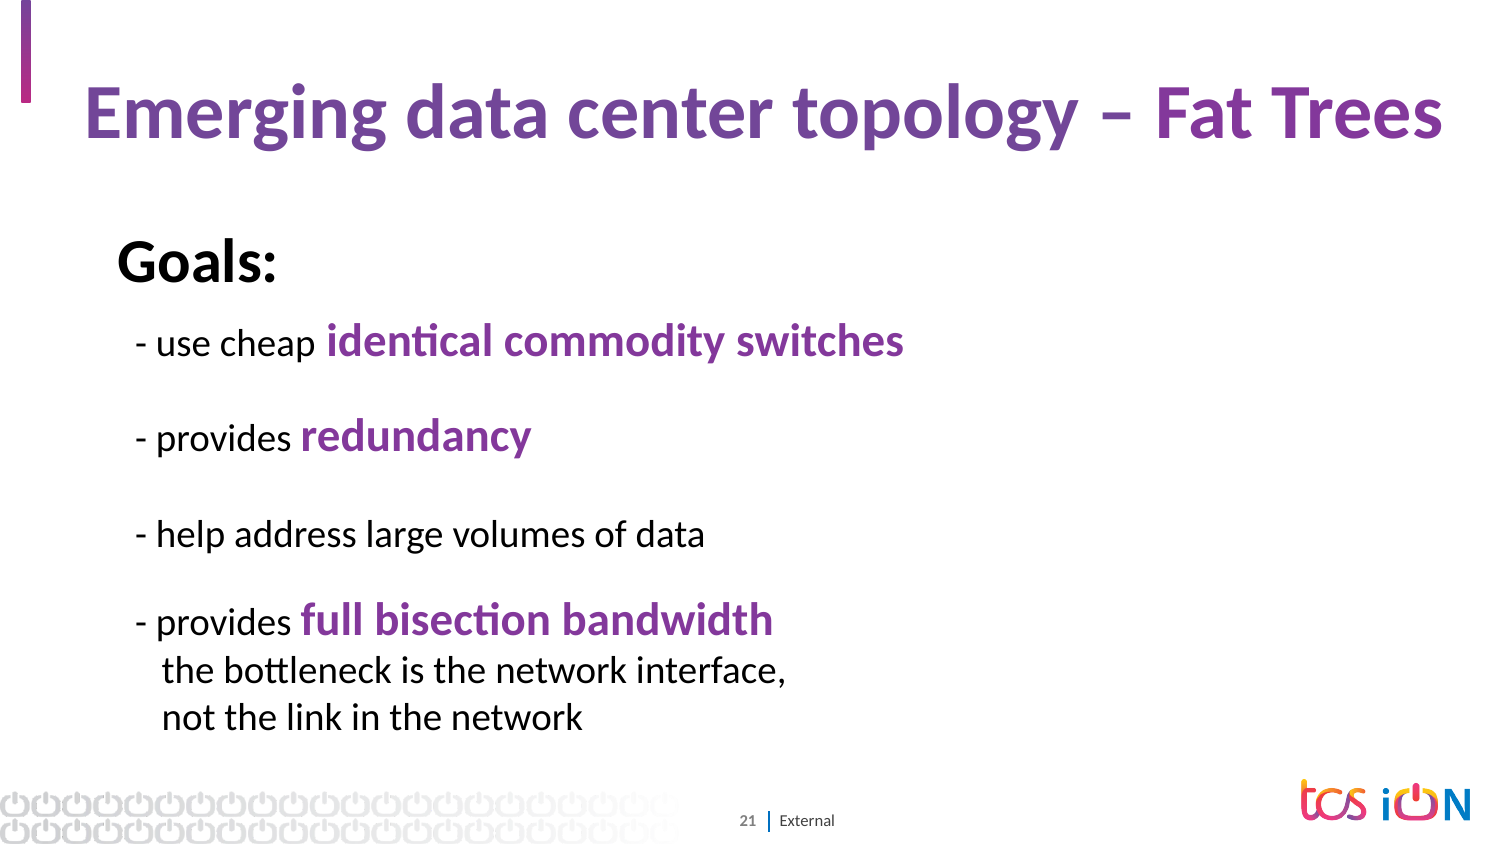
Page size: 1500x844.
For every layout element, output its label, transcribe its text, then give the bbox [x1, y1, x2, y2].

picture [0, 791, 803, 844]
text_box - provides full bisection bandwidth the bottleneck is the network interface, not the link in the network [103, 580, 855, 746]
title Emerging data center topology – Fat Trees [65, 25, 1463, 190]
picture [1295, 778, 1473, 827]
text_box - use cheap identical commodity switches [103, 302, 1022, 374]
text_box - help address large volumes of data [103, 501, 855, 563]
text_box Goals: [103, 212, 712, 303]
text_box - provides redundancy [103, 397, 855, 469]
